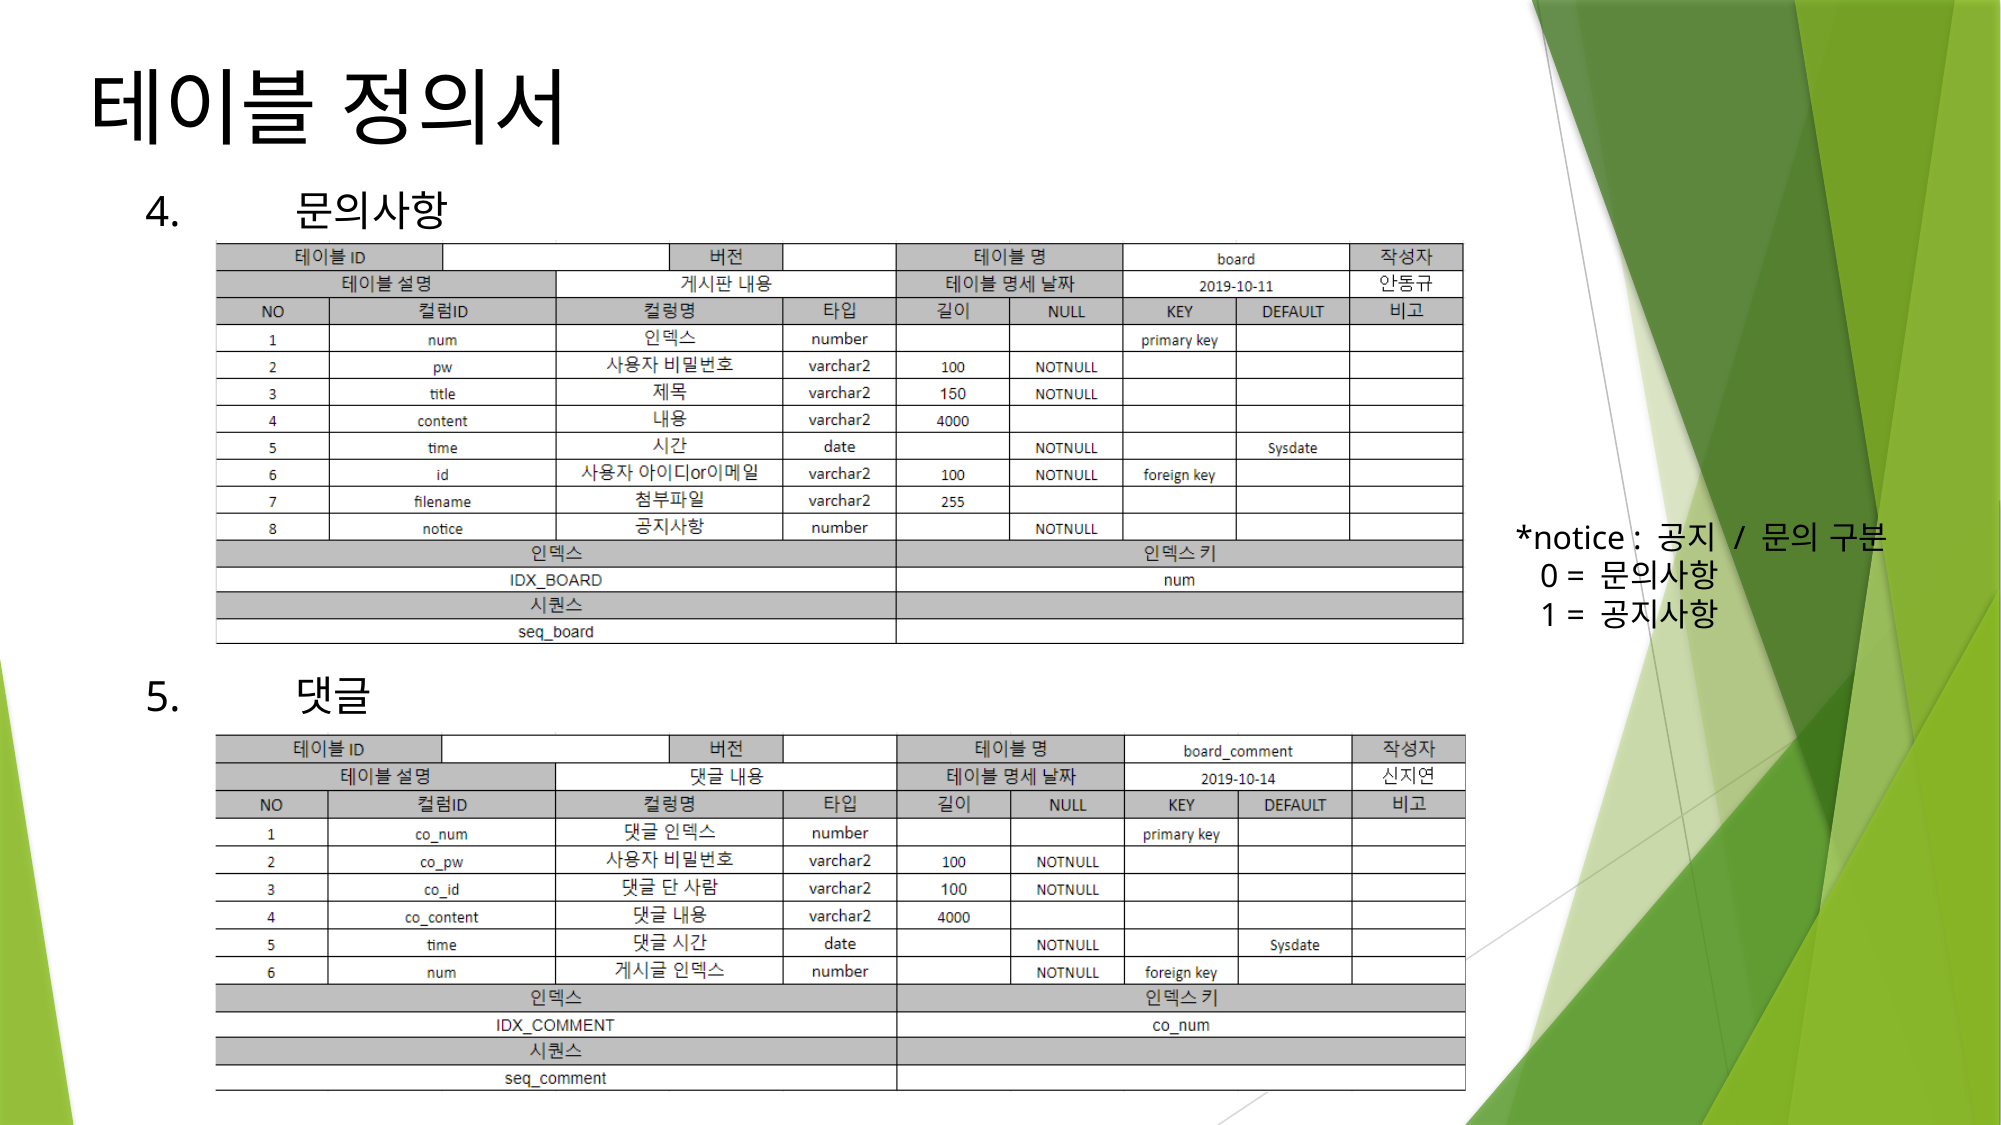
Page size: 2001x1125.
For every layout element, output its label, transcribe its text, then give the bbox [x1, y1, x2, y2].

picture [215, 731, 1467, 1093]
title 테이블 정의서 [68, 39, 1932, 172]
picture [215, 239, 1467, 644]
title 5. 댓글 [125, 627, 1001, 761]
text_box *notice : 공지 / 문의 구분 0 = 문의사항 1 = 공지사항 [1495, 497, 1915, 696]
title 4. 문의사항 [125, 143, 1001, 277]
